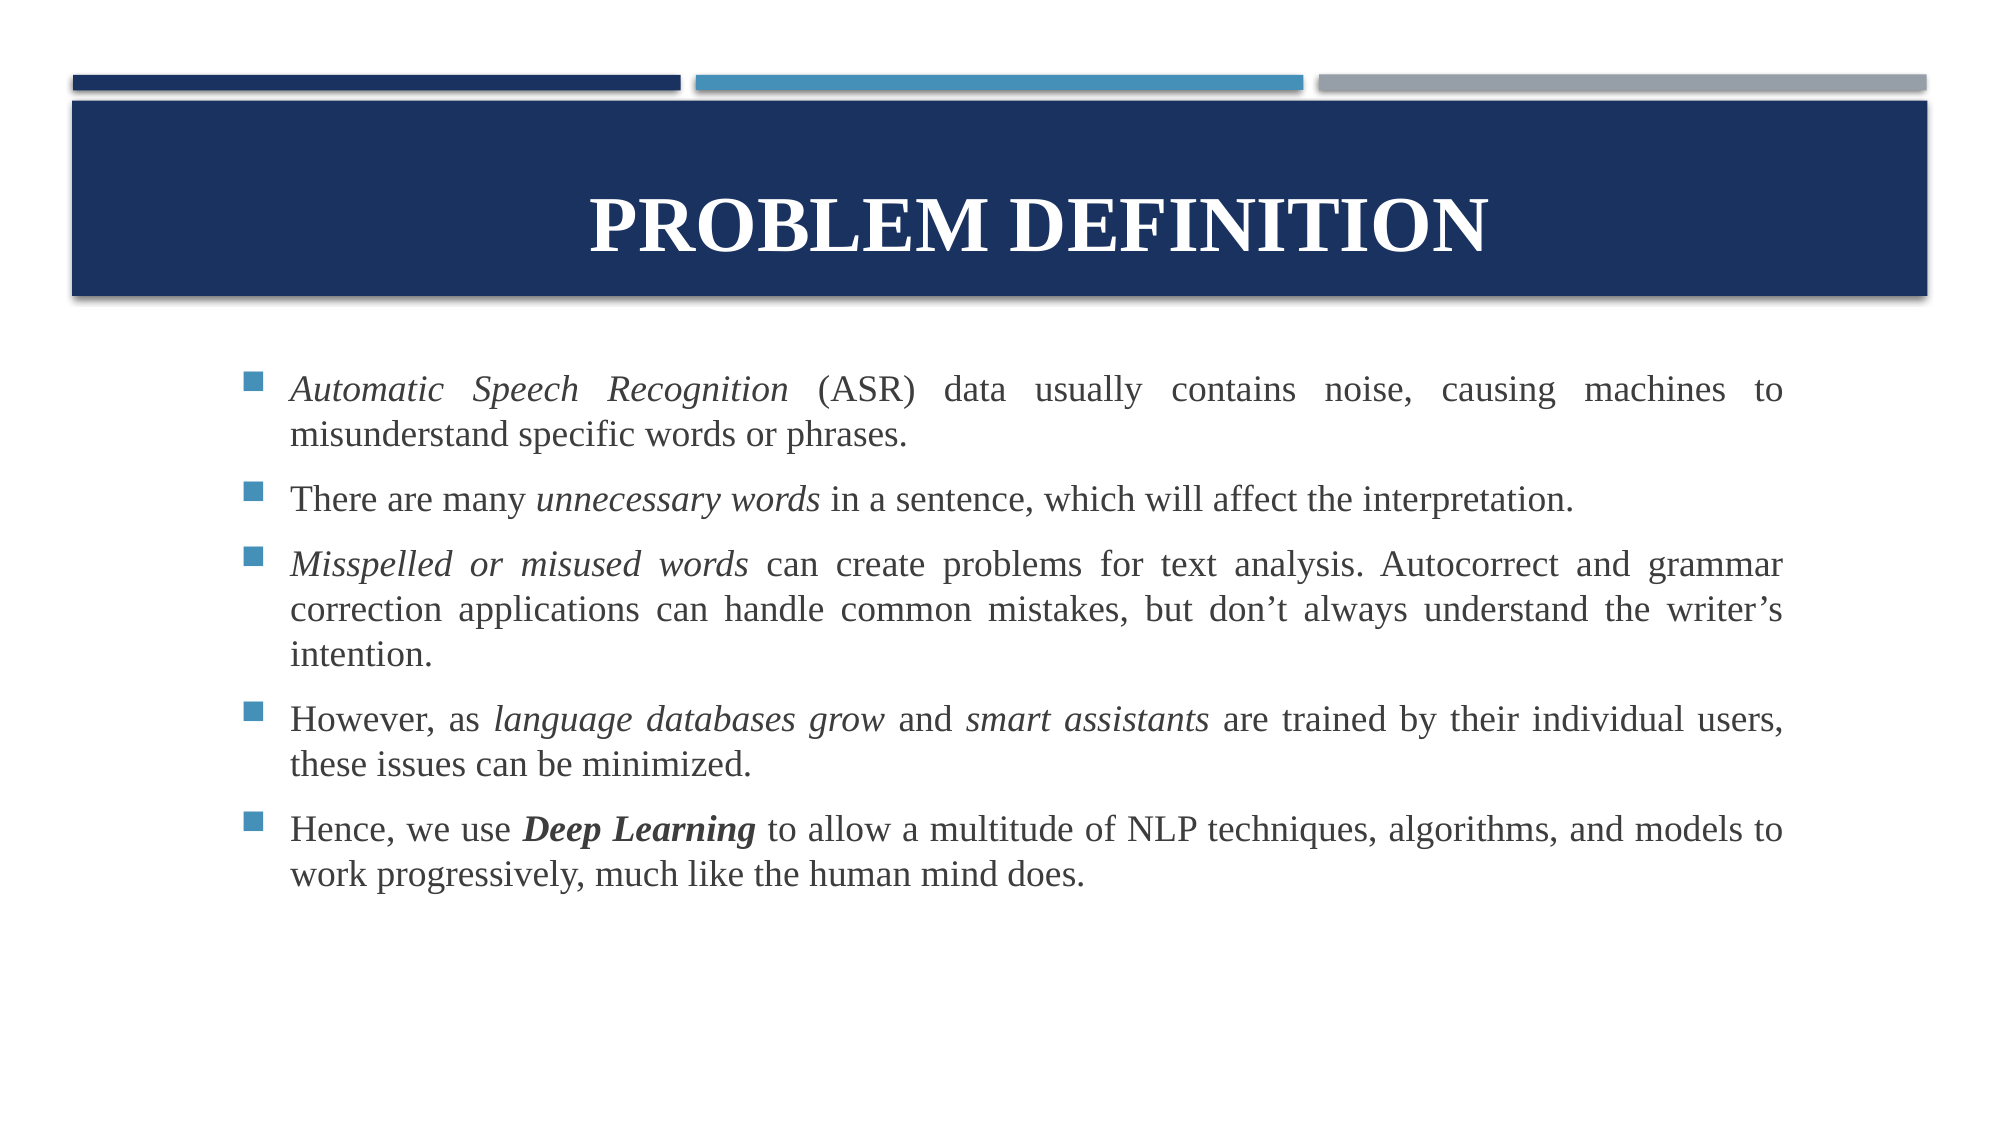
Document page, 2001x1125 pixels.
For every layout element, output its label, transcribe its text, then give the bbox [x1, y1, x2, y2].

title PROBLEM DEFINITION [308, 64, 1771, 275]
list Automatic Speech Recognition (ASR) data usually contains noise, causing machines to misunderstand specific words or phrases. There are many unnecessary words in a sentence, which will affect the interpretation. Misspelled or misused words can create problems for text analysis. Autocorrect and grammar correction applications can handle common mistakes, but don’t always understand the writer’s intention. However, as language databases grow and smart assistants are trained by their individual users, these issues can be minimized. Hence, we use Deep Learning to allow a multitude of NLP techniques, algorithms, and models to work progressively, much like the human mind does. [225, 302, 1800, 956]
